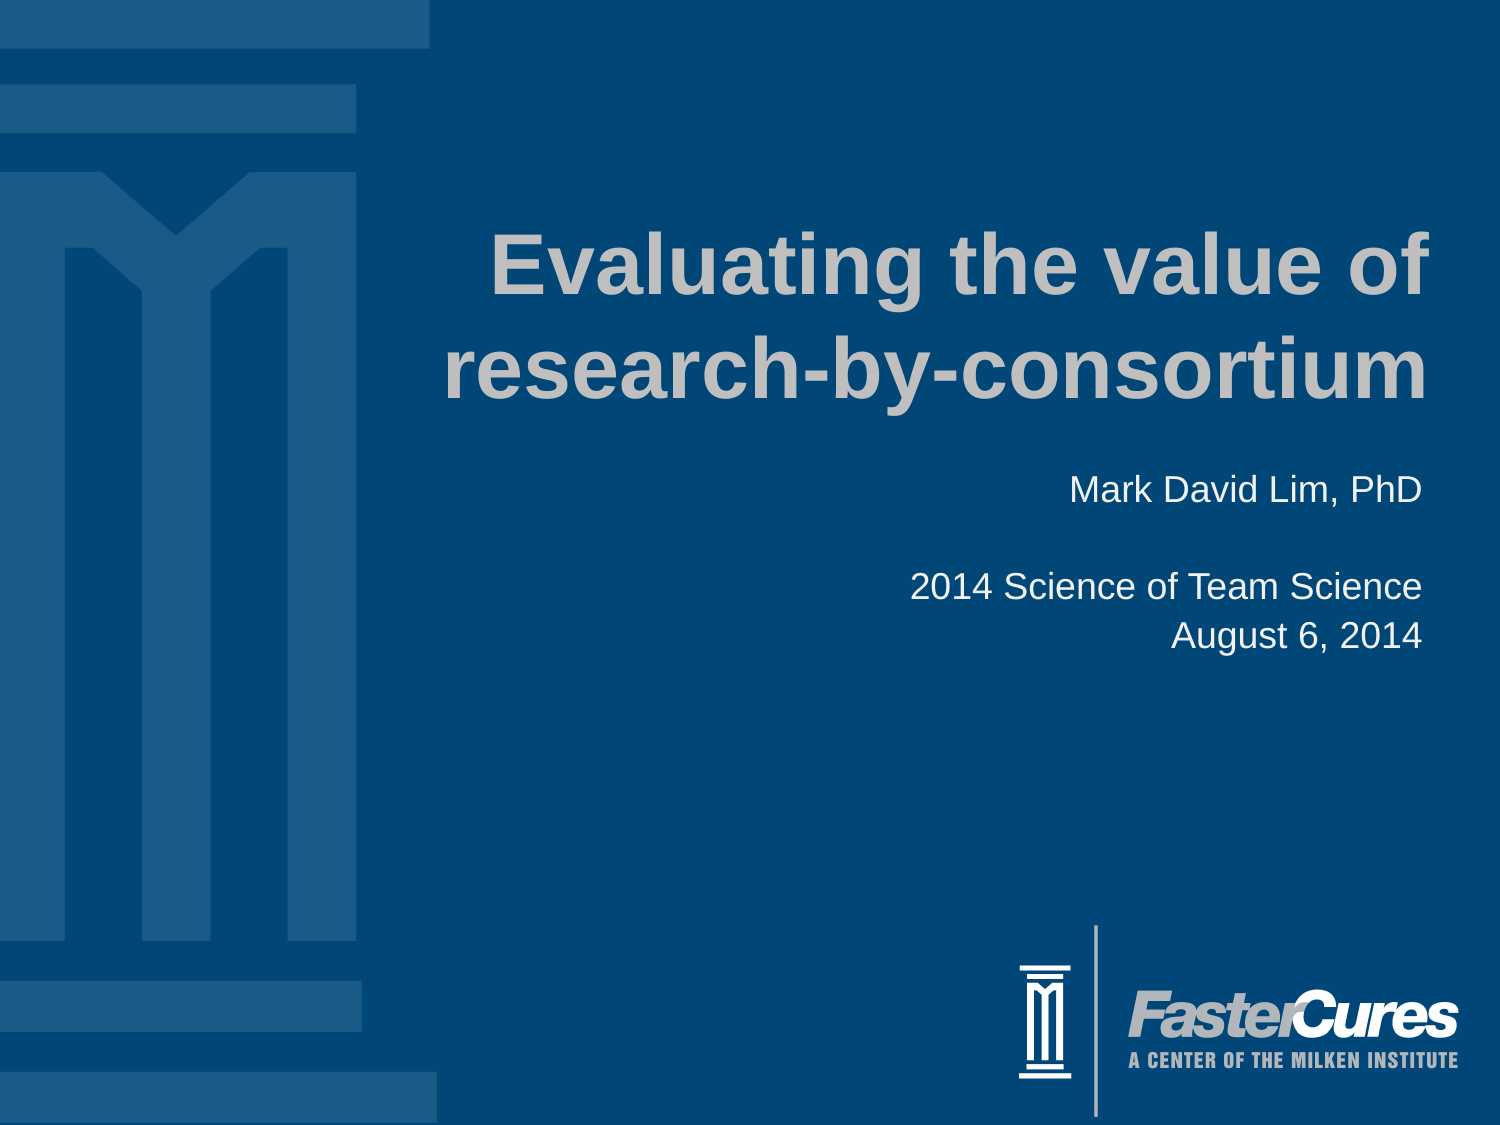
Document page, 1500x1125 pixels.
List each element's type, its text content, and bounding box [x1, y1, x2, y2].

picture [0, 0, 1500, 1125]
title Evaluating the value of research-by-consortium [403, 173, 1431, 417]
list Mark David Lim, PhD 2014 Science of Team Science August 6, 2014 [403, 461, 1431, 676]
